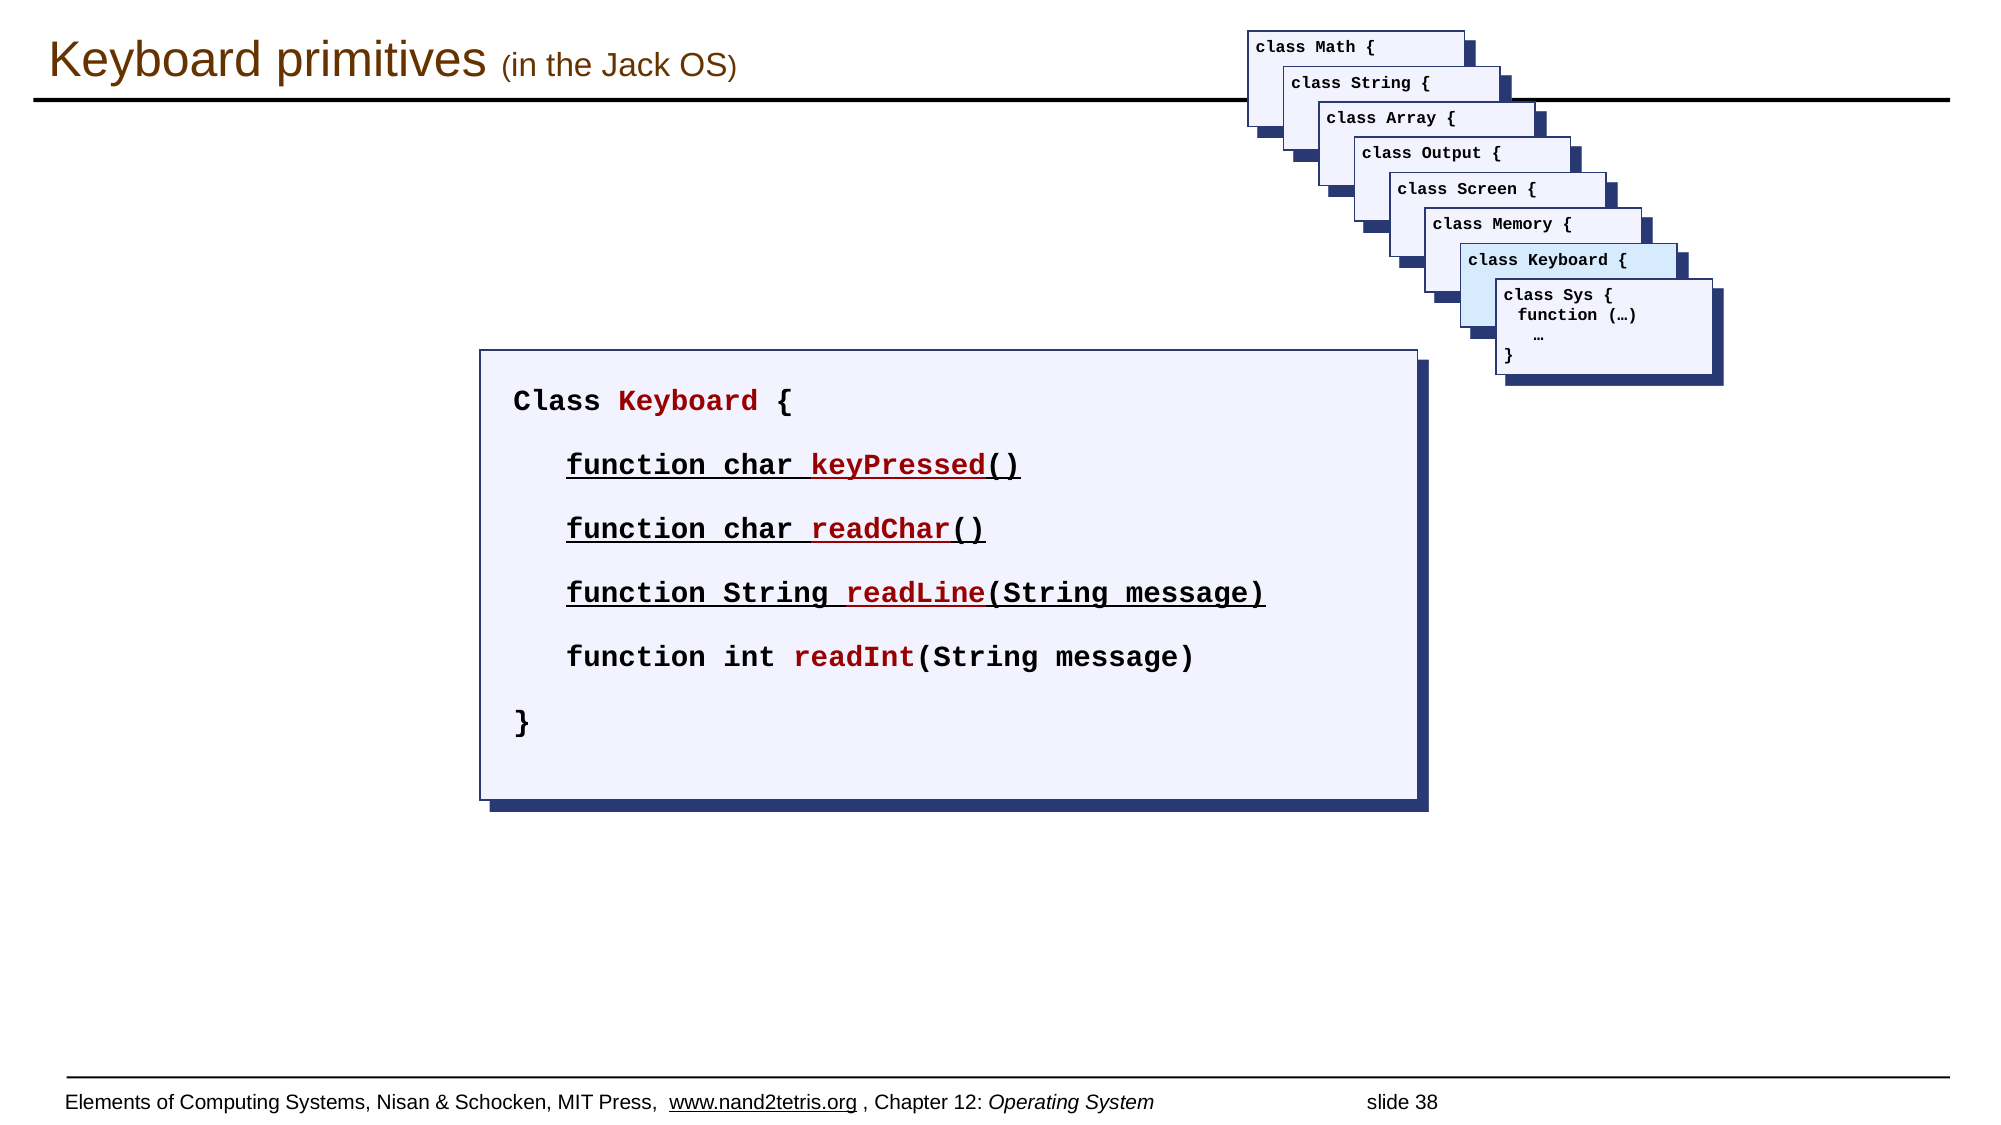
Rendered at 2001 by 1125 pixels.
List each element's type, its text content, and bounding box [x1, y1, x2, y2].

text_box Class Keyboard { function char keyPressed() function char readChar() function String readLine(String message) function int readInt(String message) } [480, 349, 1418, 800]
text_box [1247, 30, 1713, 375]
title Keyboard primitives (in the Jack OS) [33, 12, 1950, 100]
